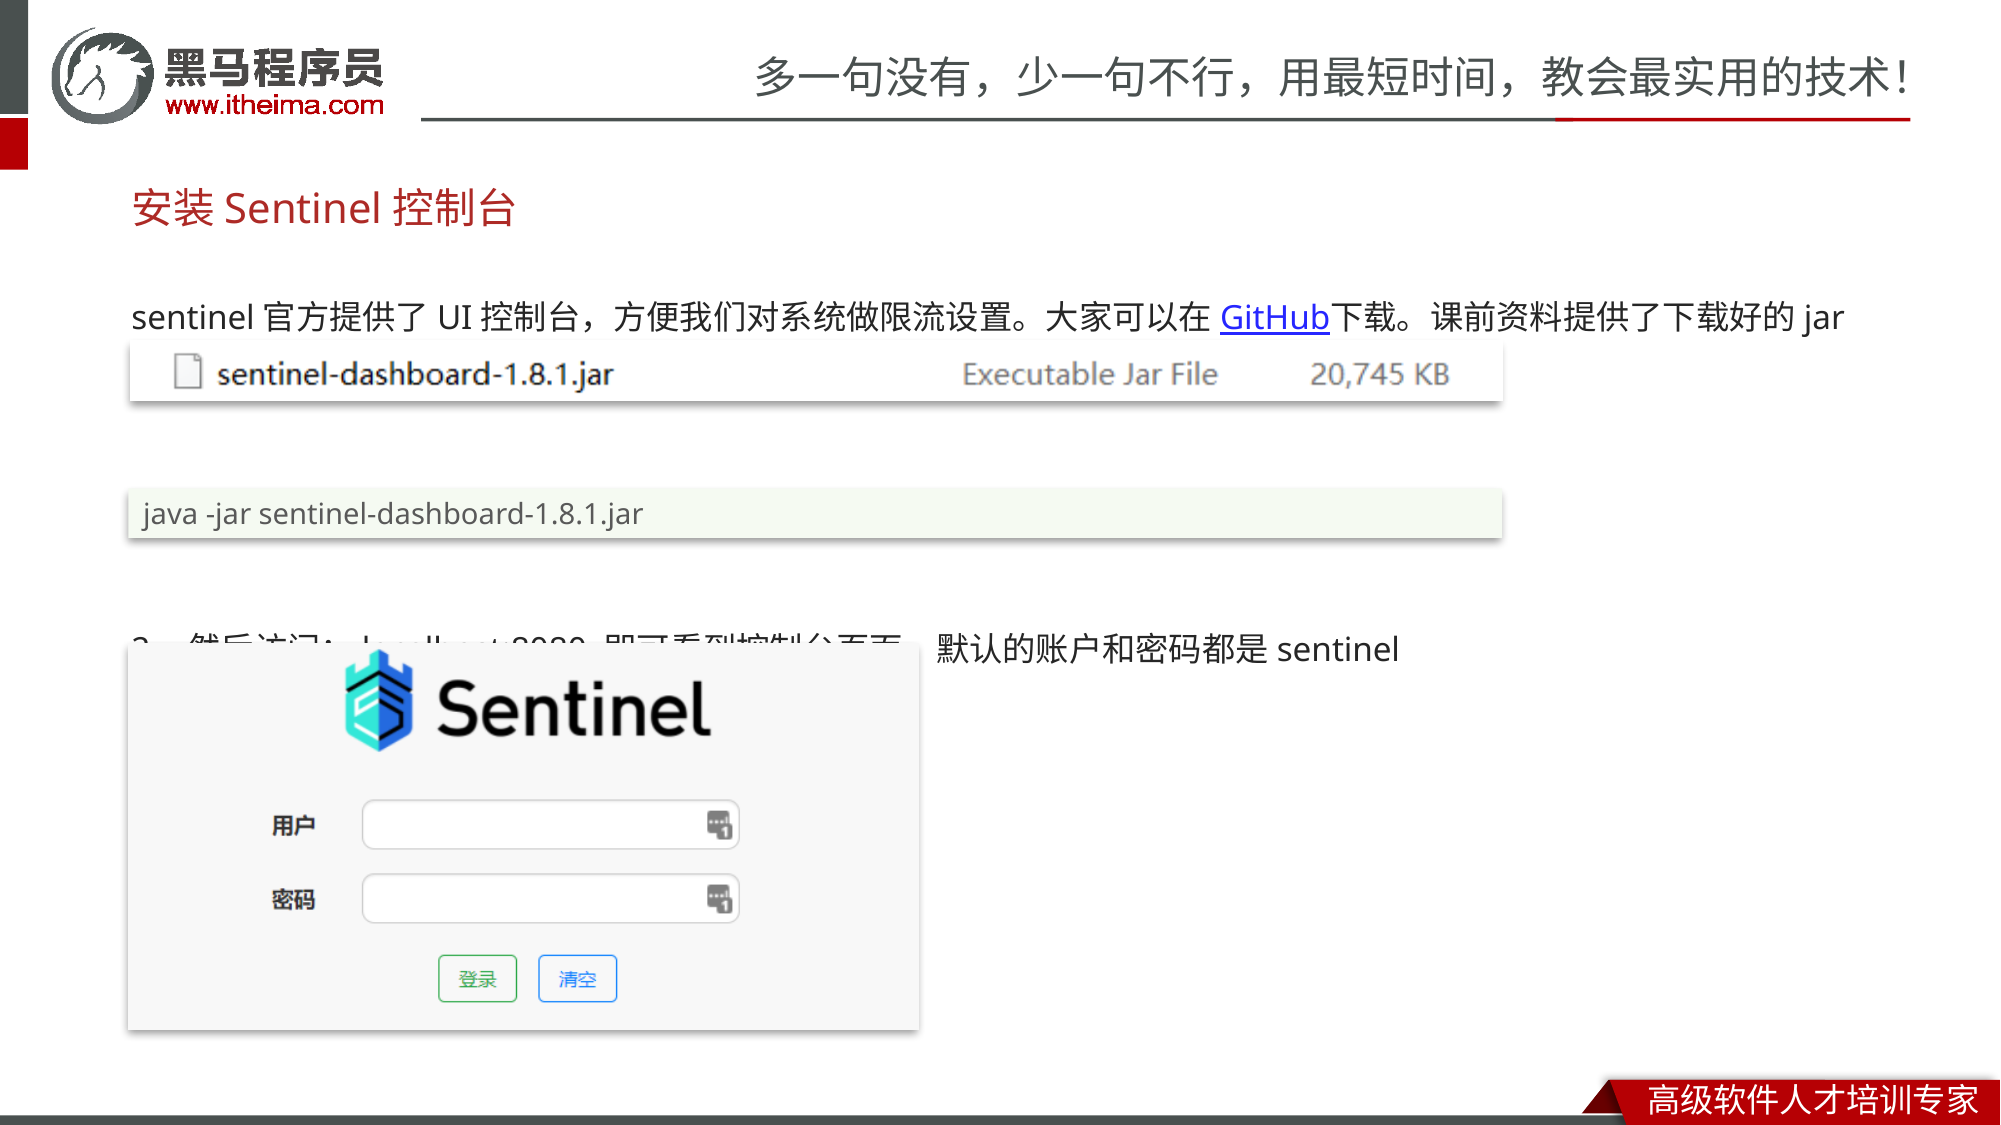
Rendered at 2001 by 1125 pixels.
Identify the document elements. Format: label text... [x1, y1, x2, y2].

text_box java -jar sentinel-dashboard-1.8.1.jar [128, 488, 1503, 538]
picture [50, 26, 384, 125]
list sentinel官方提供了UI控制台，方便我们对系统做限流设置。大家可以在GitHub下载。课前资料提供了下载好的jar包： 将其拷贝到一个你能记住的非中文目录，然后运行命令： 然后访问：localhost:8080 即可看到控制台页面，默认的账户和密码都是sentinel [116, 266, 1872, 900]
picture [128, 642, 919, 1030]
picture [130, 340, 1503, 402]
title 安装Sentinel控制台 [116, 164, 1872, 250]
